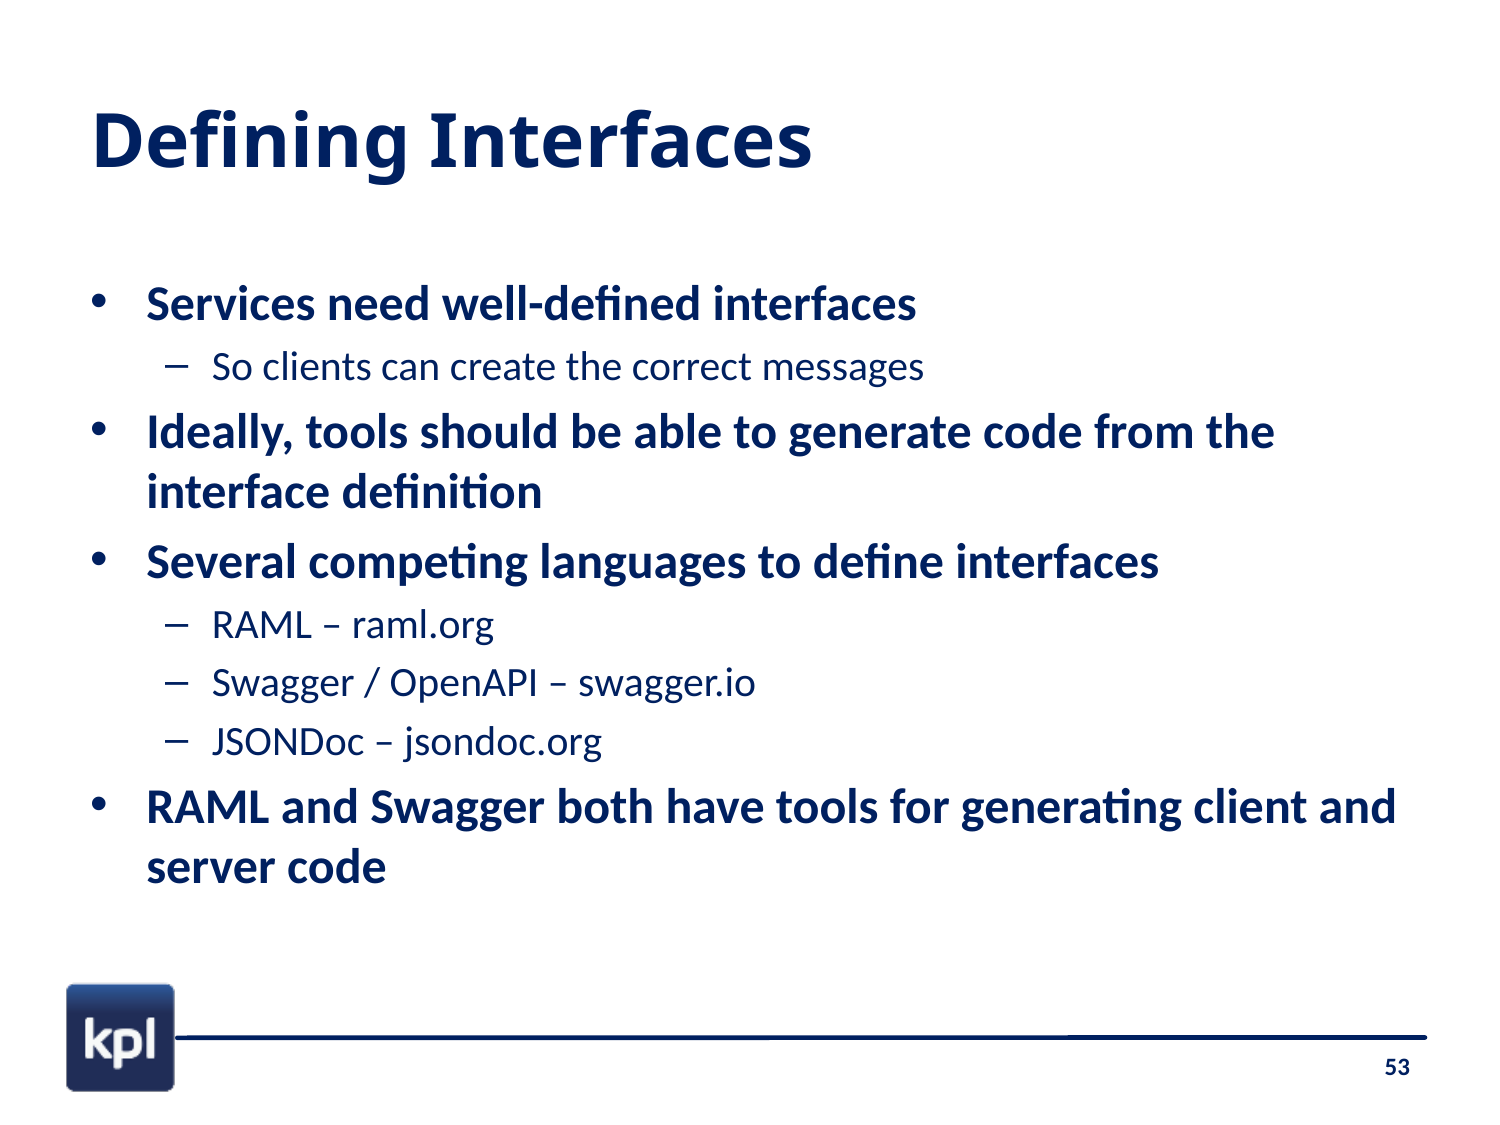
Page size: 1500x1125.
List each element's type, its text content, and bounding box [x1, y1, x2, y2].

picture [62, 980, 178, 1095]
list Services need well-defined interfaces So clients can create the correct messages Ideally, tools should be able to generate code from the interface definition Several competing languages to define interfaces RAML – raml.org Swagger / OpenAPI – swagger.io JSONDoc – jsondoc.org RAML and Swagger both have tools for generating client and server code [75, 262, 1425, 1013]
slide_number 53 [987, 1042, 1425, 1103]
title Defining Interfaces [75, 43, 1436, 233]
